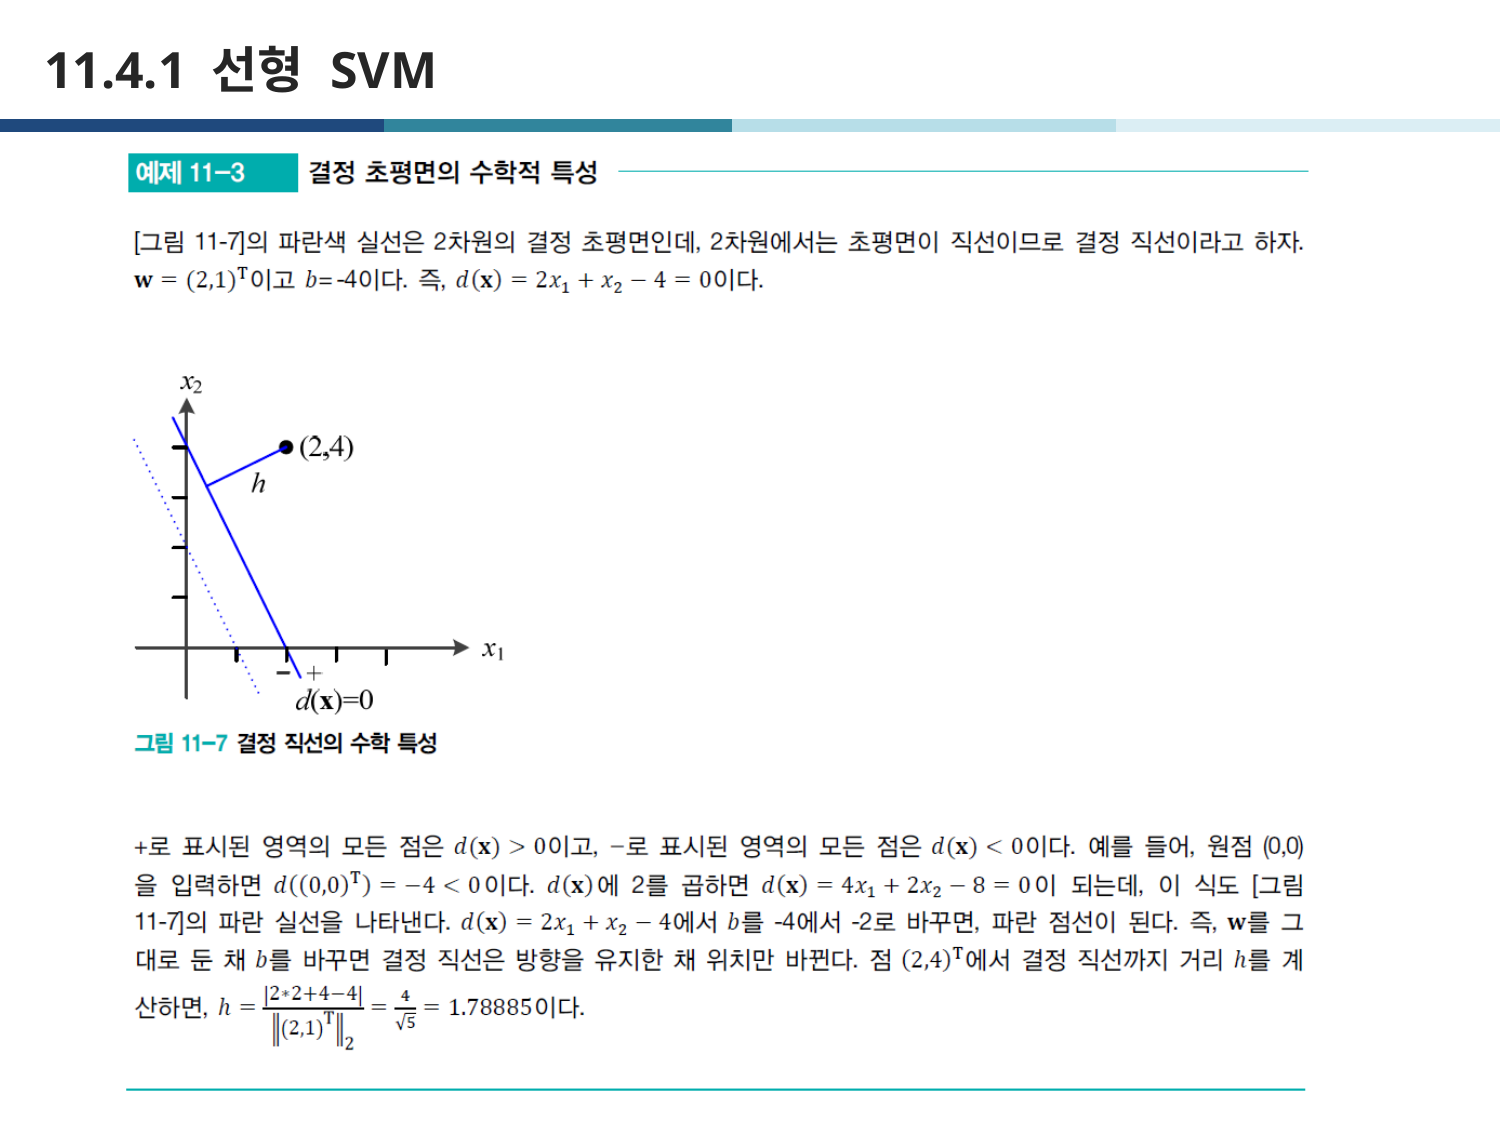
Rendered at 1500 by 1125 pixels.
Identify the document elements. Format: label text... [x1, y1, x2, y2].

title 11.4.1 선형 SVM [29, 23, 1448, 114]
picture [123, 148, 1328, 1095]
